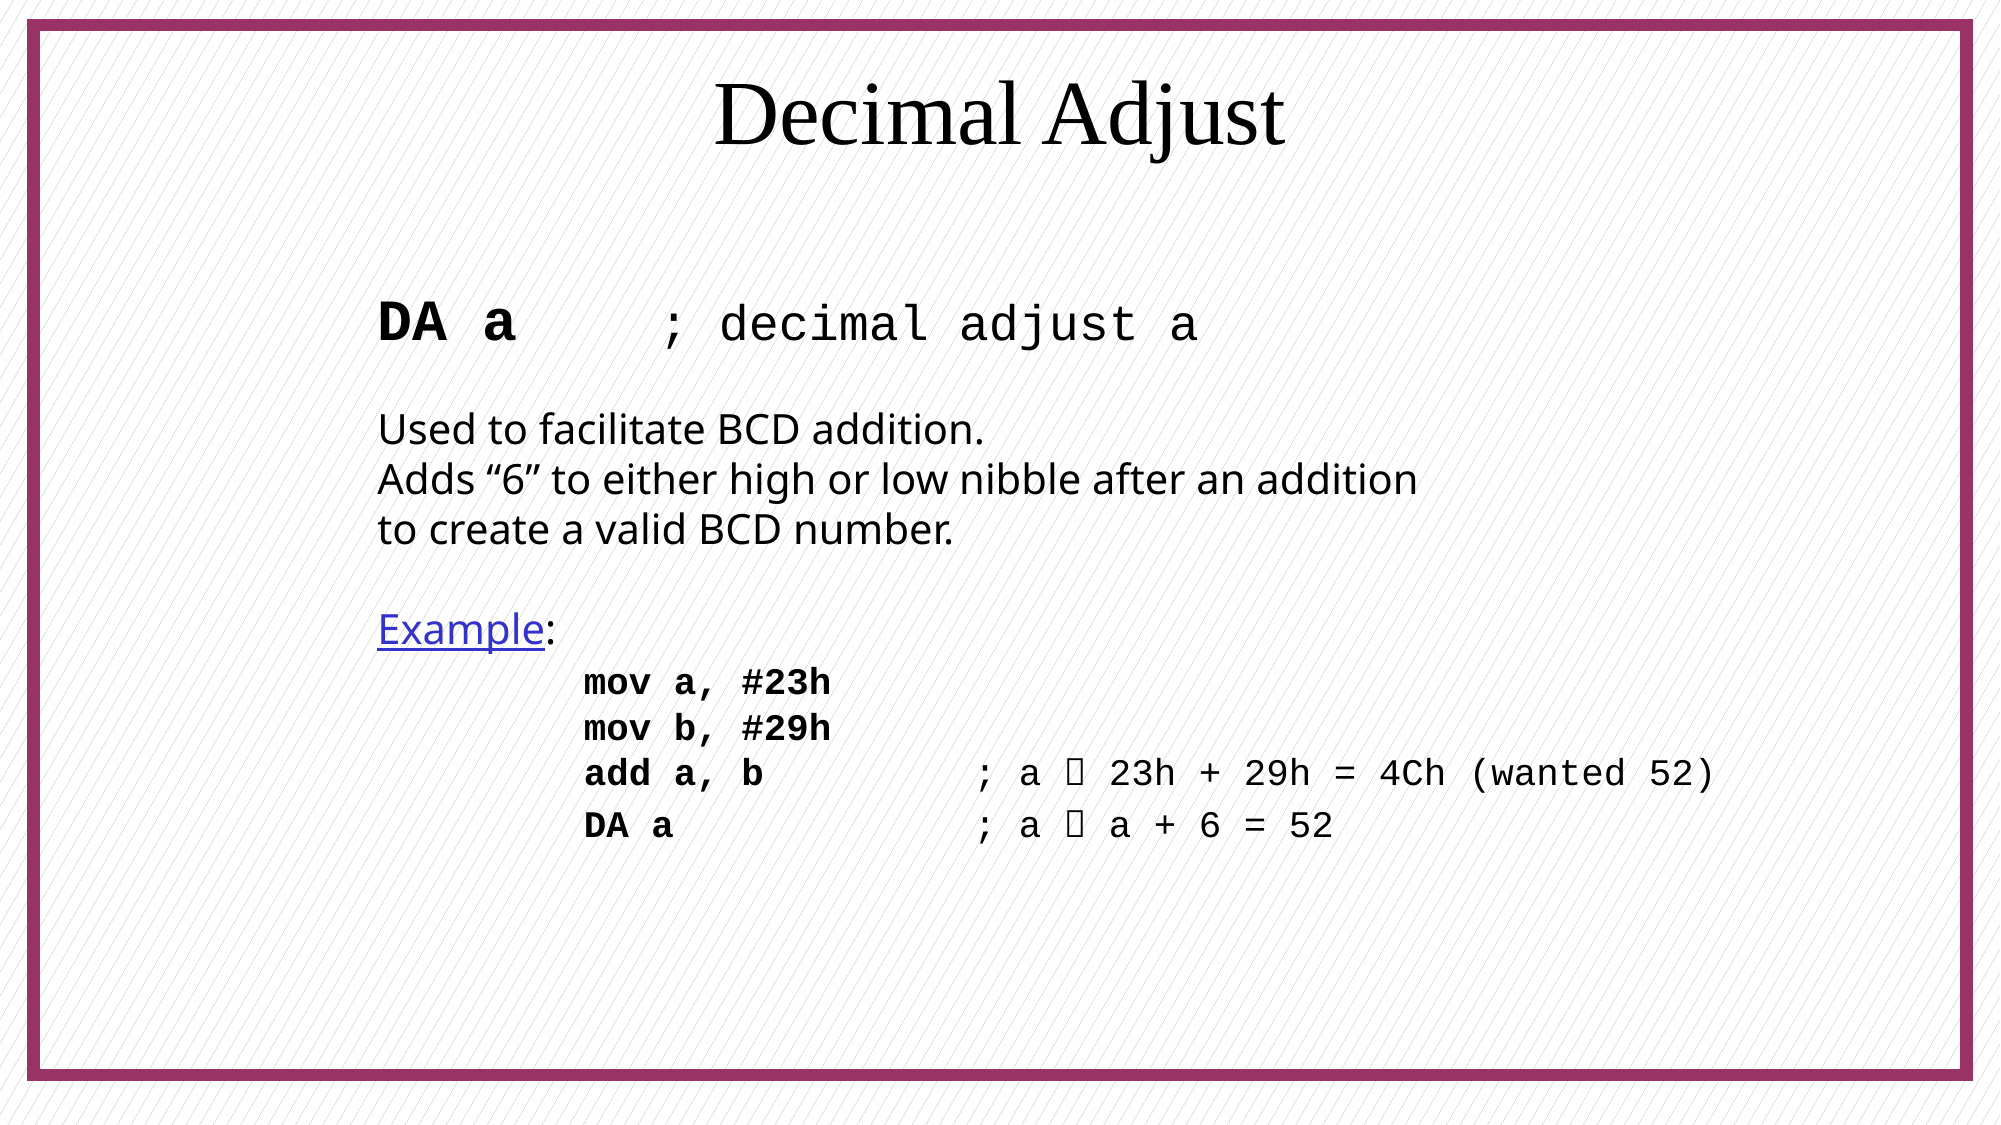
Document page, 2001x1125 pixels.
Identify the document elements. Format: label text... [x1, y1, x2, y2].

title Decimal Adjust [99, 45, 1900, 233]
list DA a ; decimal adjust a Used to facilitate BCD addition. Adds “6” to either high or low nibble after an addition to create a valid BCD number. Example: mov a, #23h mov b, #29h add a, b ; a  23h + 29h = 4Ch (wanted 52) DA a ; a  a + 6 = 52 [362, 275, 1750, 1000]
